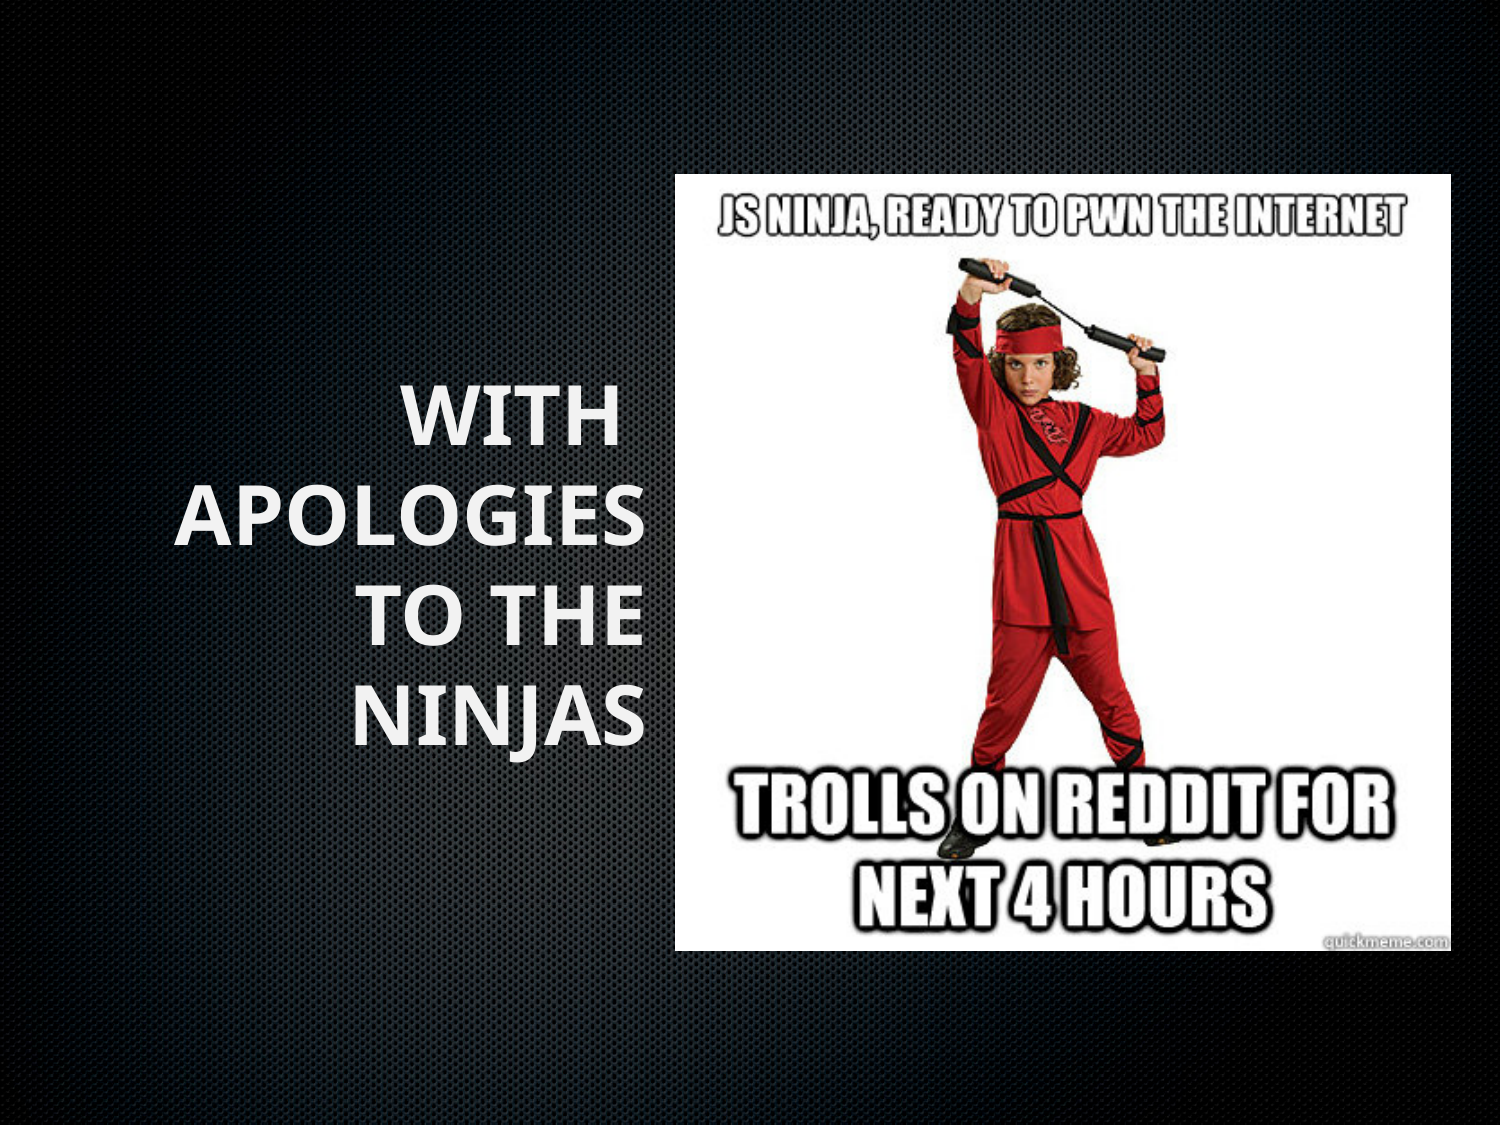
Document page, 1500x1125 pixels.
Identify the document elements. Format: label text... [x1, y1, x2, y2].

title With Apologies to the Ninjas [75, 75, 663, 1050]
picture [0, 0, 1500, 1125]
